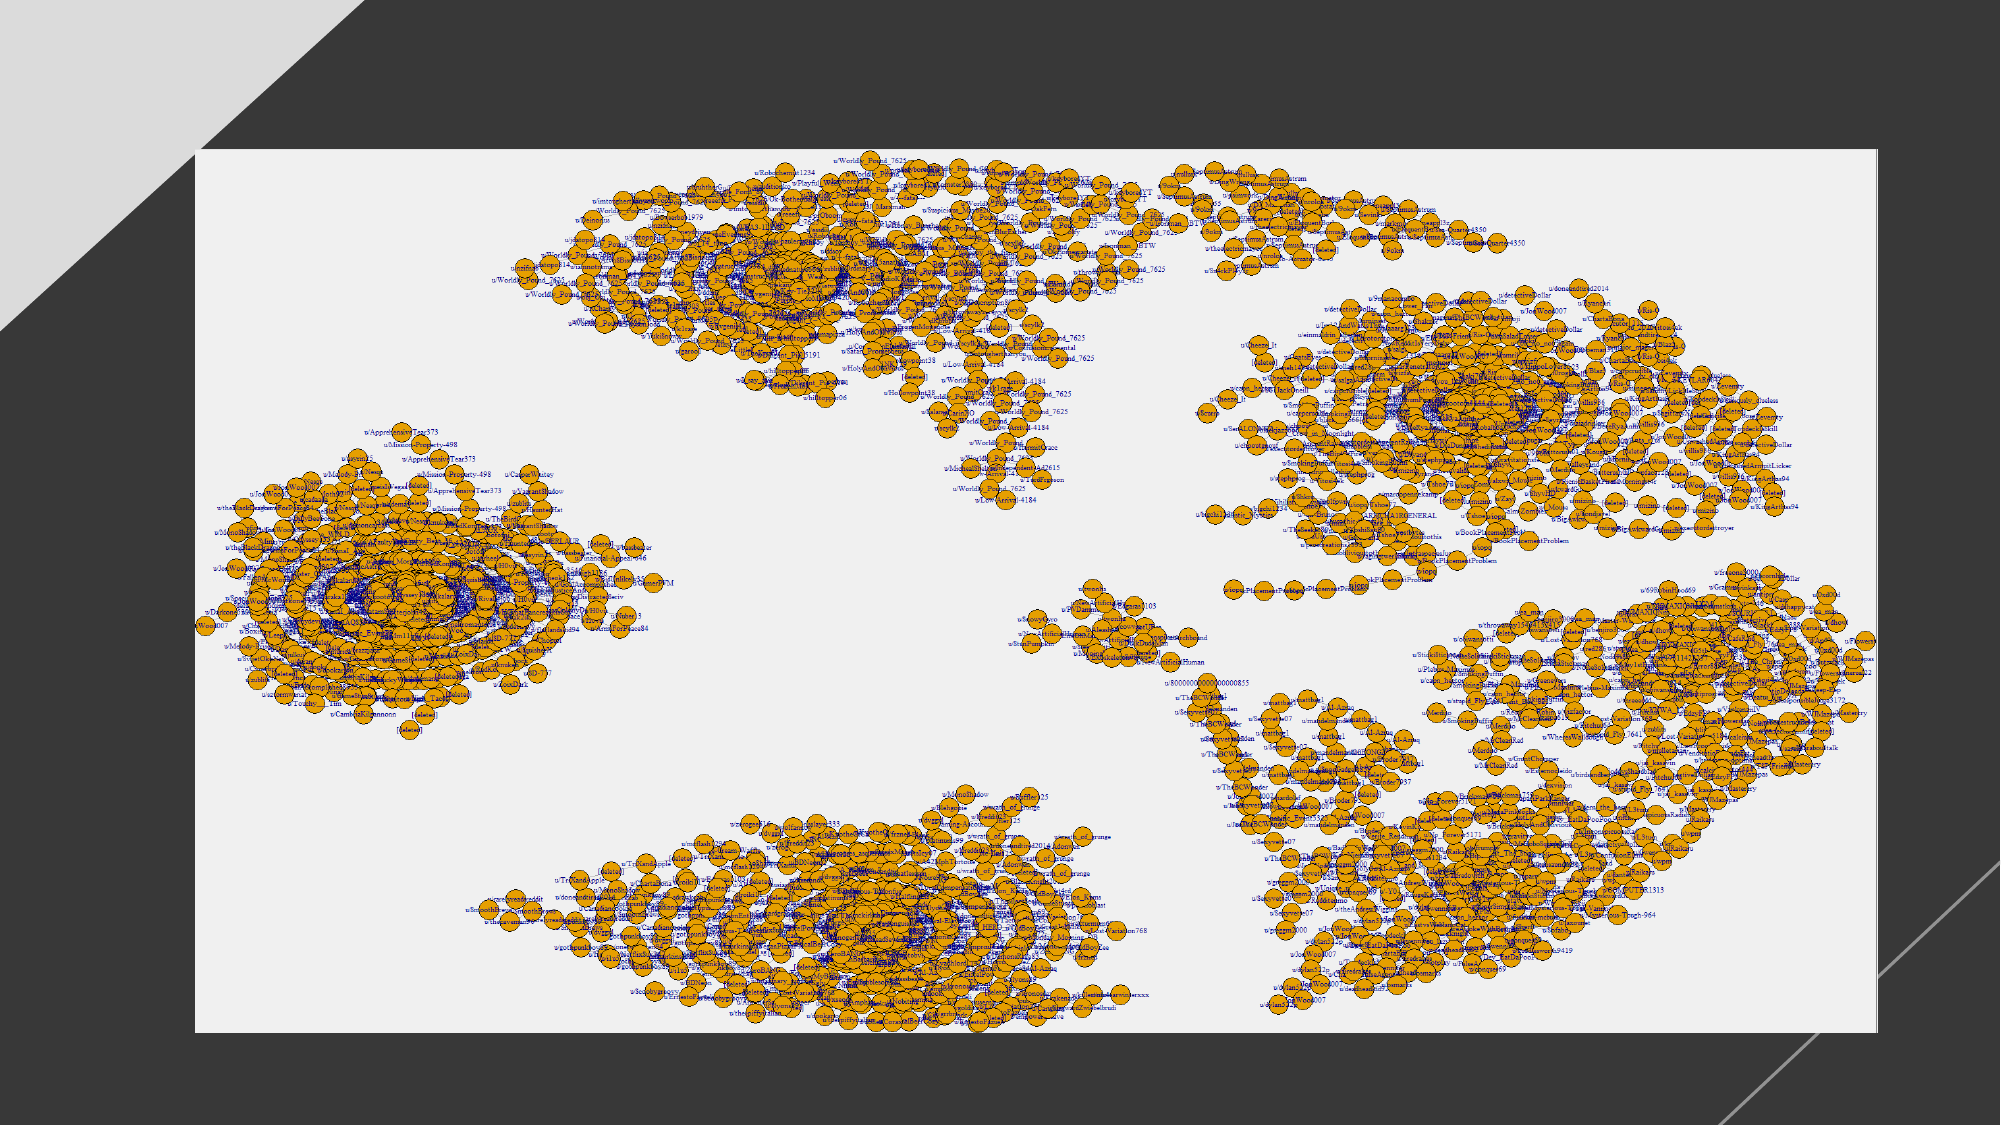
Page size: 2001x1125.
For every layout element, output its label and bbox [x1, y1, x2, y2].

picture [194, 149, 1878, 1034]
